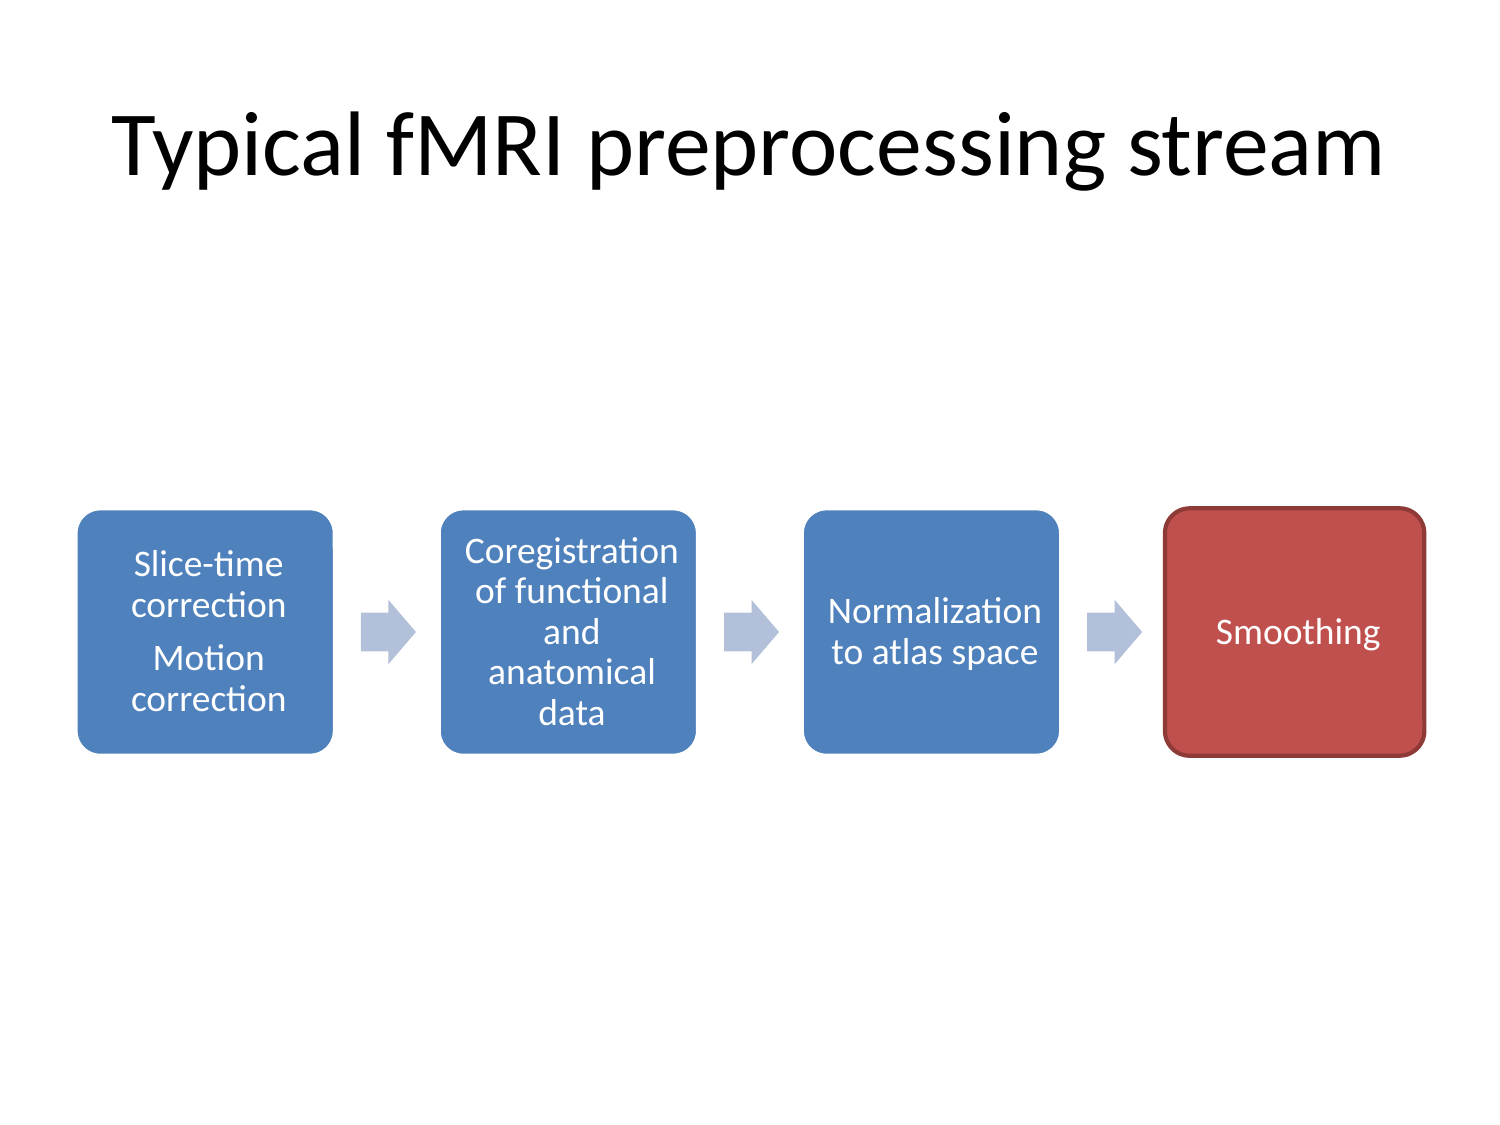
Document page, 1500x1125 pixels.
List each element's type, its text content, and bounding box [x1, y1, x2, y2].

title Typical fMRI preprocessing stream [75, 45, 1425, 233]
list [74, 262, 1426, 1002]
